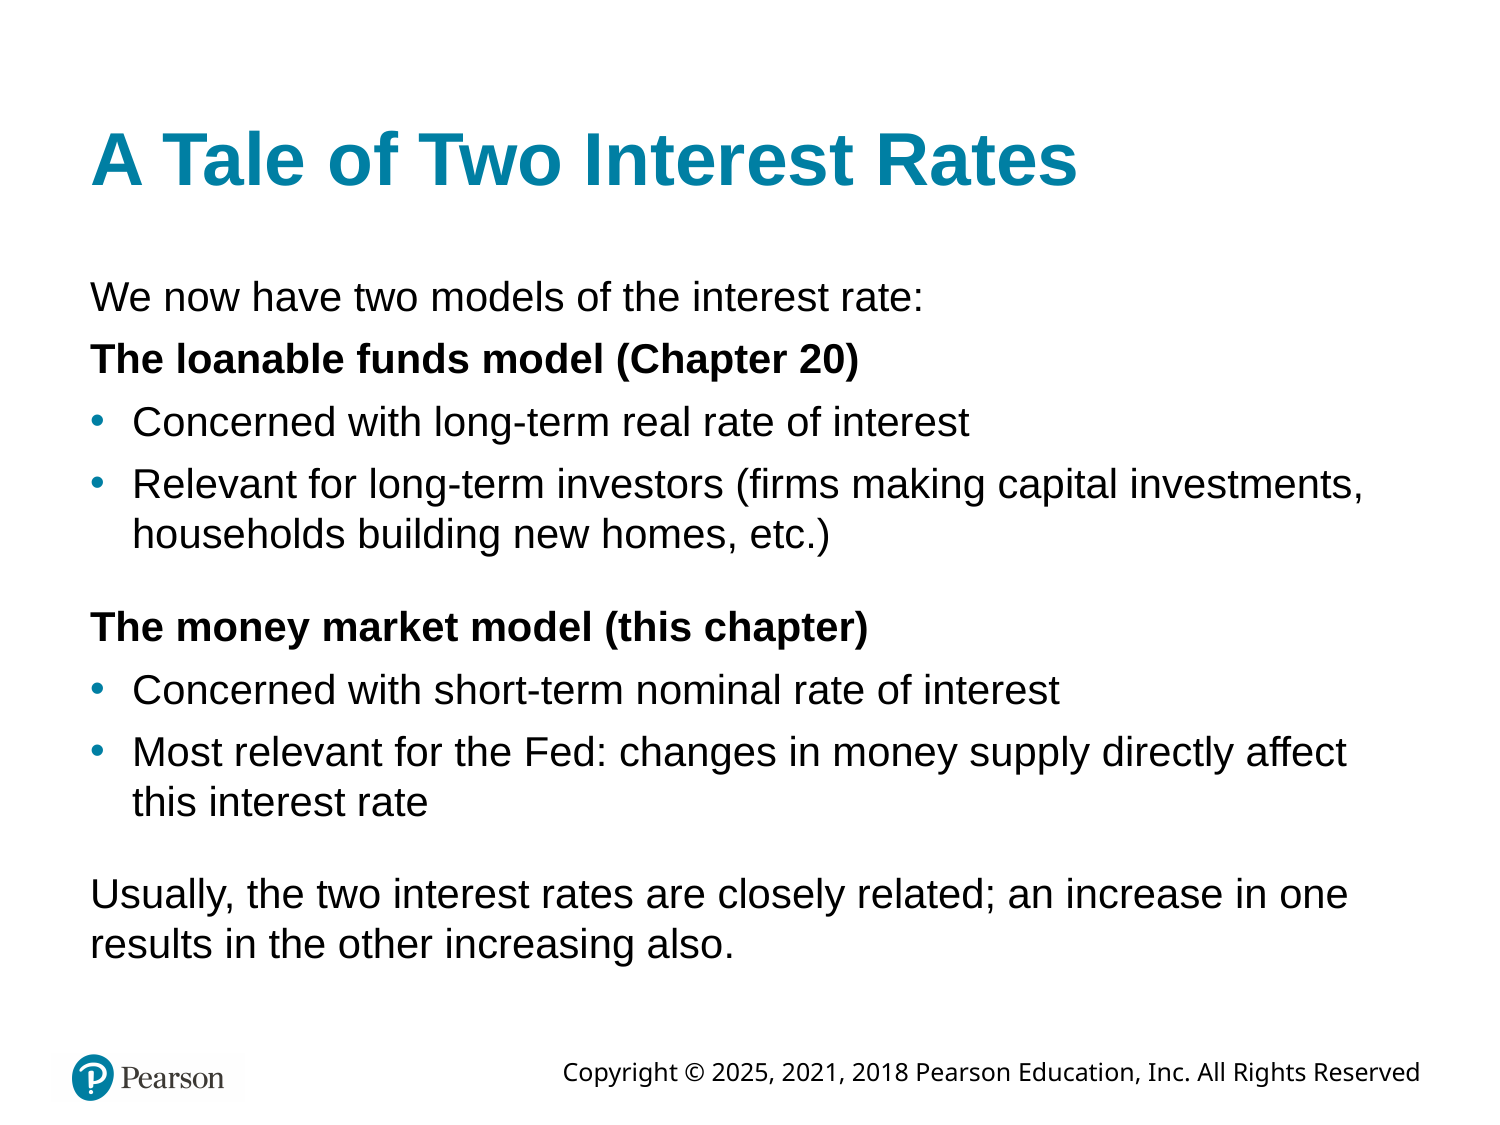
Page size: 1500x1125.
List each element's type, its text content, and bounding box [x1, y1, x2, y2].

list Usually, the two interest rates are closely related; an increase in one results in the other increasing also. [75, 851, 1426, 987]
list We now have two models of the interest rate: The loanable funds model (Chapter 20) Concerned with long-term real rate of interest Relevant for long-term investors (firms making capital investments, households building new homes, etc.) [75, 254, 1426, 573]
title A Tale of Two Interest Rates [75, 35, 1425, 216]
list The money market model (this chapter) Concerned with short-term nominal rate of interest Most relevant for the Fed: changes in money supply directly affect this interest rate [75, 585, 1426, 839]
picture [51, 1053, 245, 1102]
